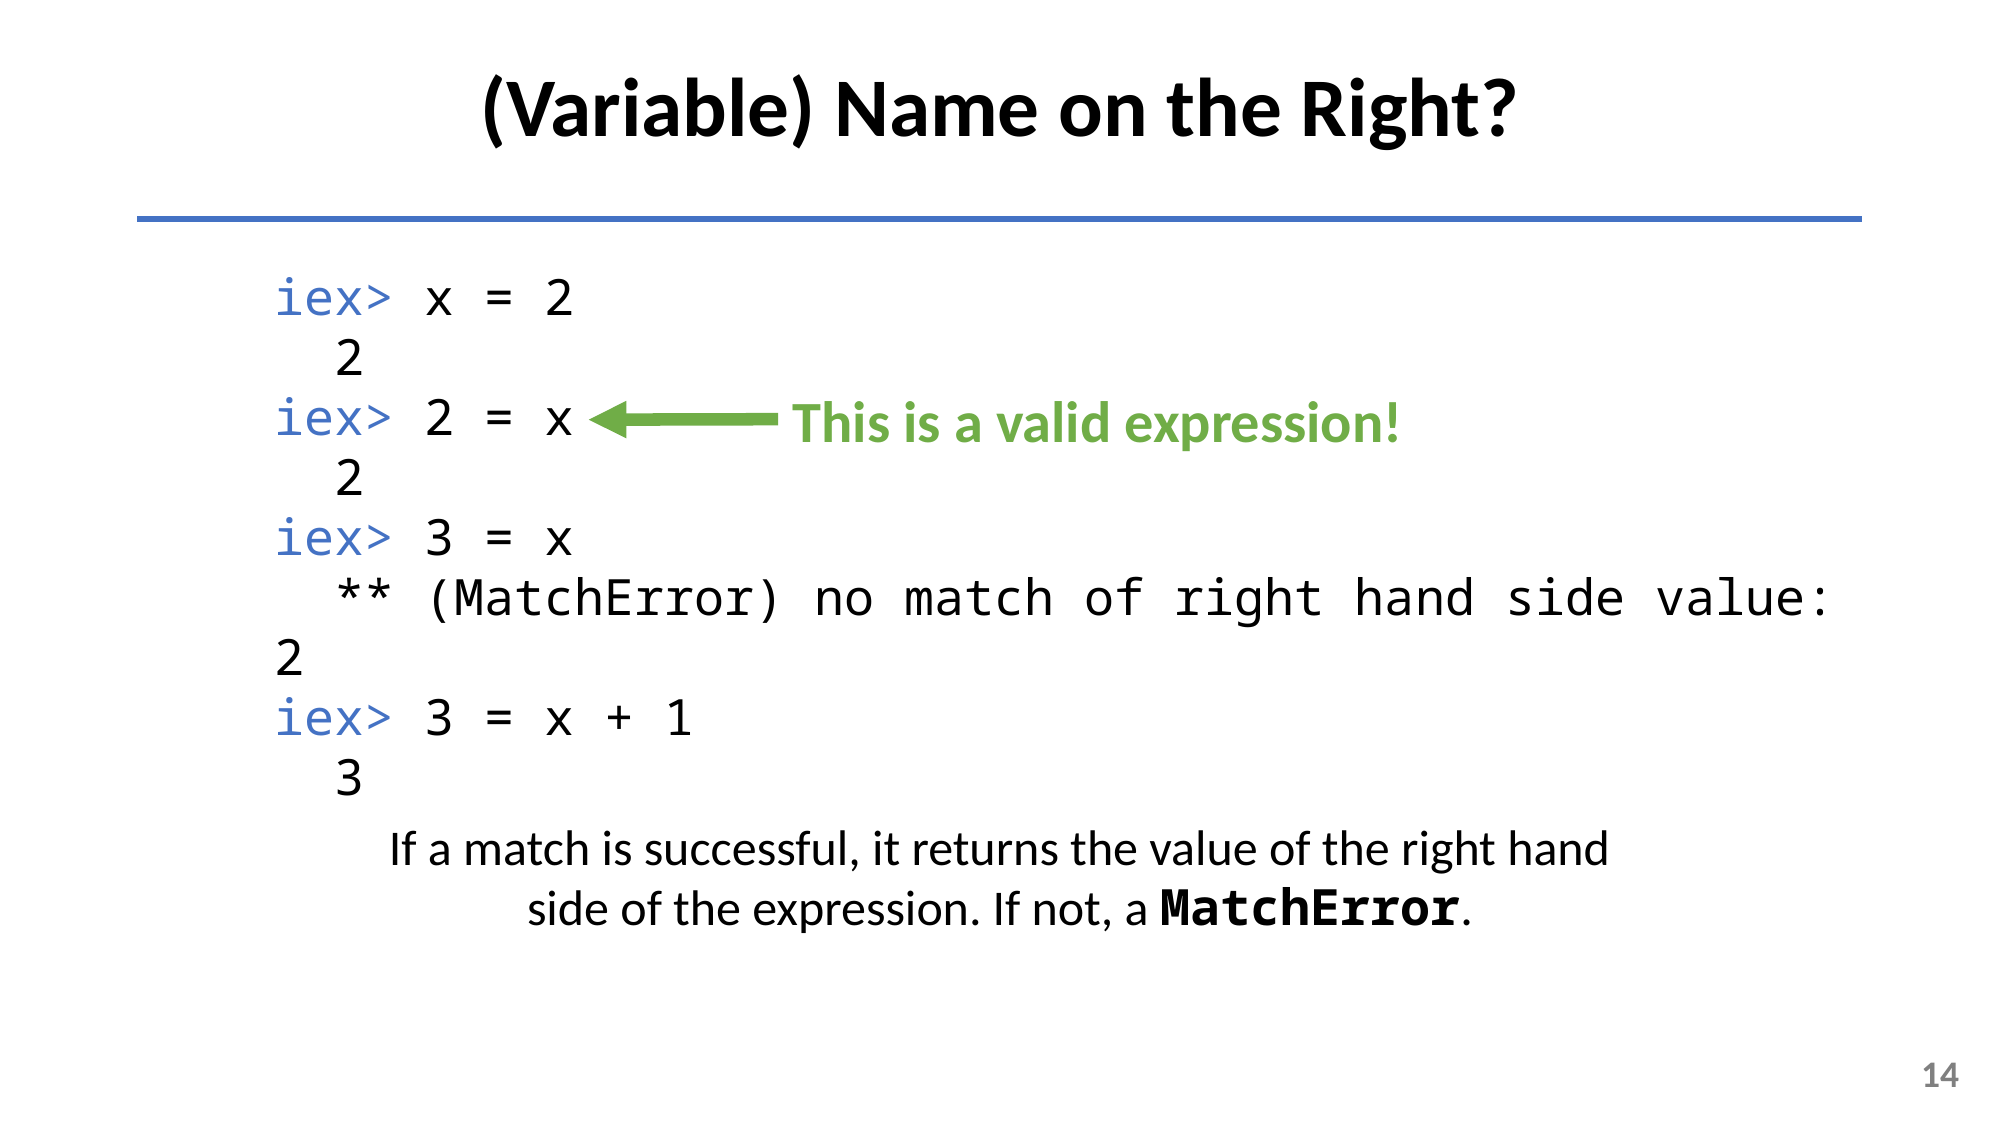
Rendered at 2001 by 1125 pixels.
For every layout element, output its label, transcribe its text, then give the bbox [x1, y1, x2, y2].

text_box iex> x = 2 2 iex> 2 = x 2 iex> 3 = x ** (MatchError) no match of right hand side value: 2 iex> 3 = x + 1 3 [259, 258, 1859, 814]
text_box (Variable) Name on the Right? [137, 1, 1863, 218]
text_box This is a valid expression! [778, 376, 1572, 462]
slide_number 14 [1524, 1042, 1975, 1103]
text_box If a match is successful, it returns the value of the right hand side of the expression. If not, a MatchError. [343, 808, 1656, 944]
